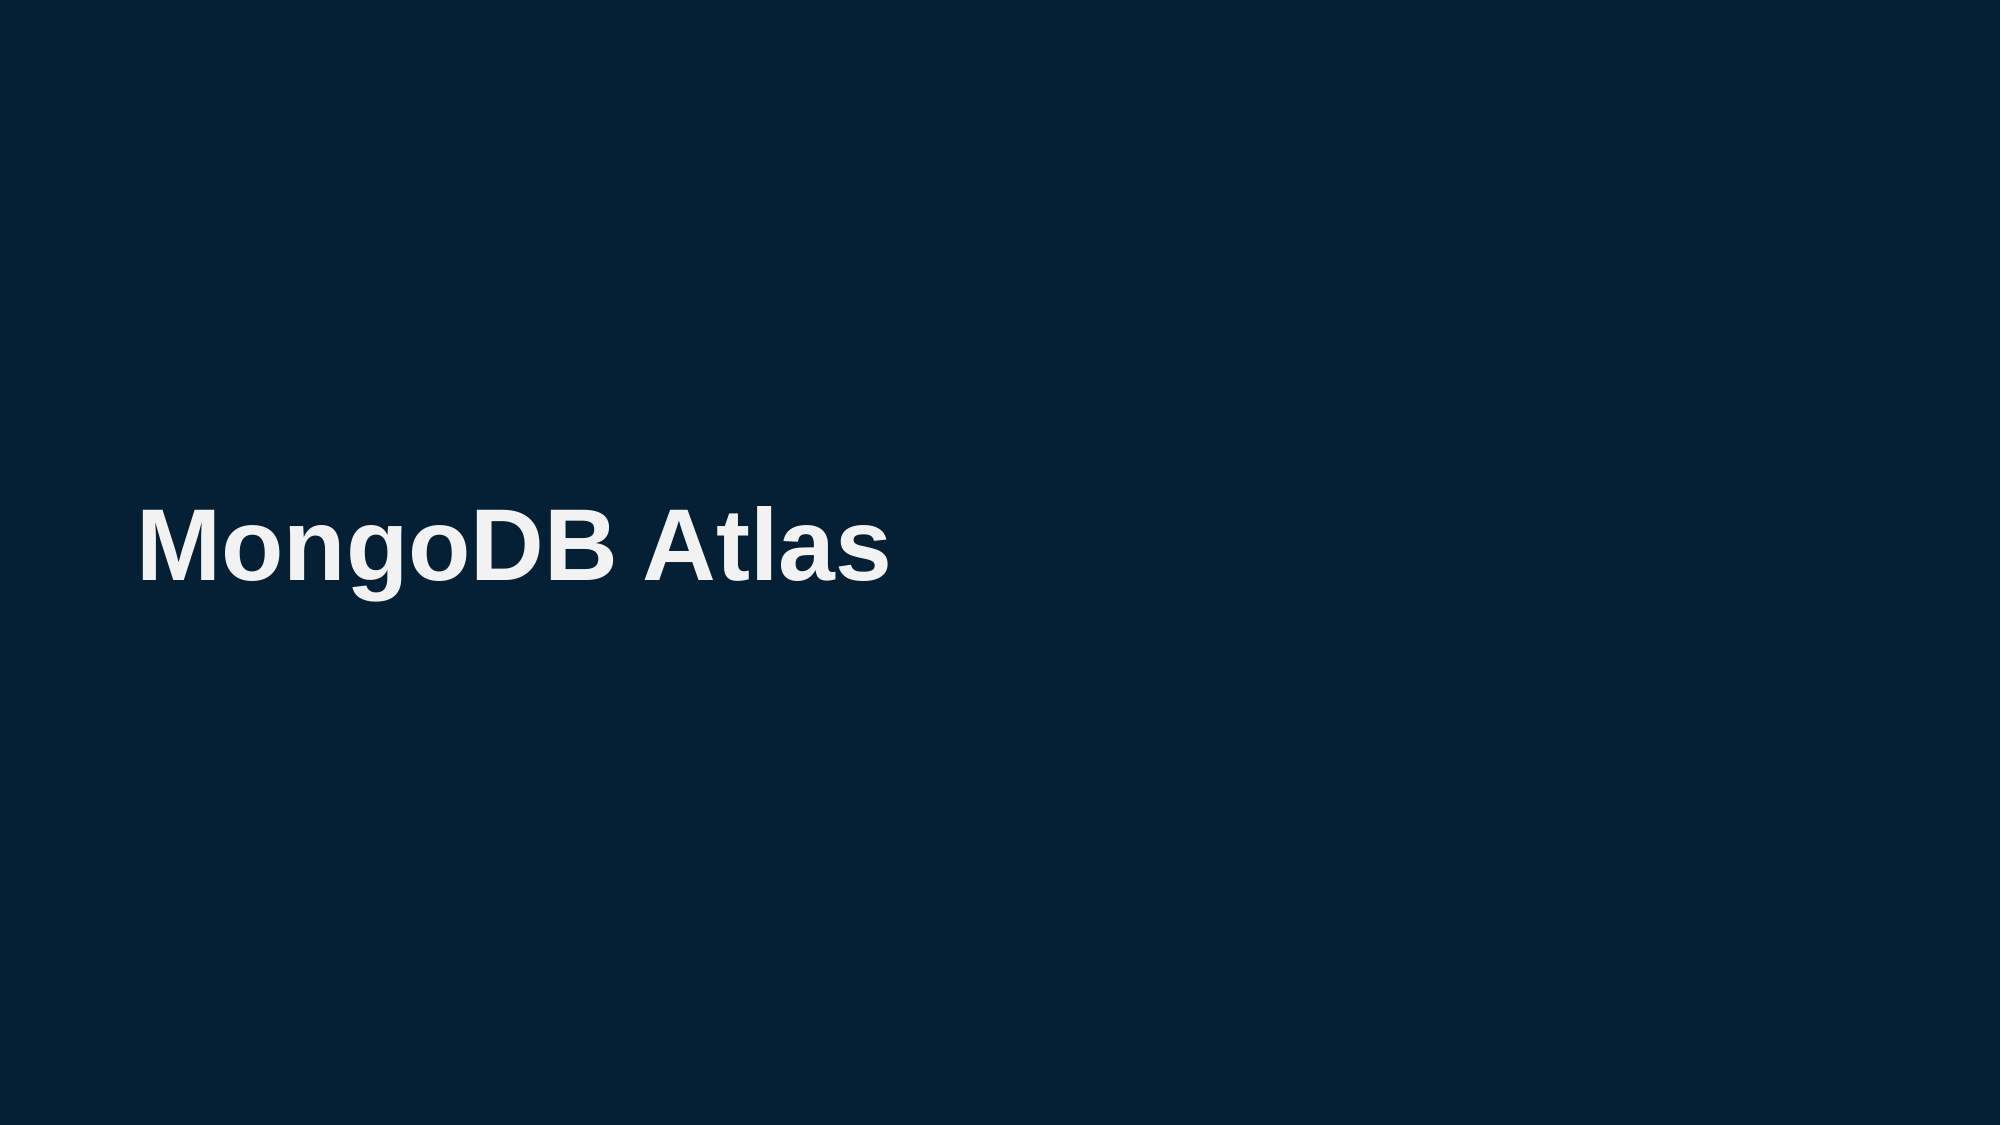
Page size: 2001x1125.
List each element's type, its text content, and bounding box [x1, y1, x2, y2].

title MongoDB Atlas [136, 142, 1862, 611]
